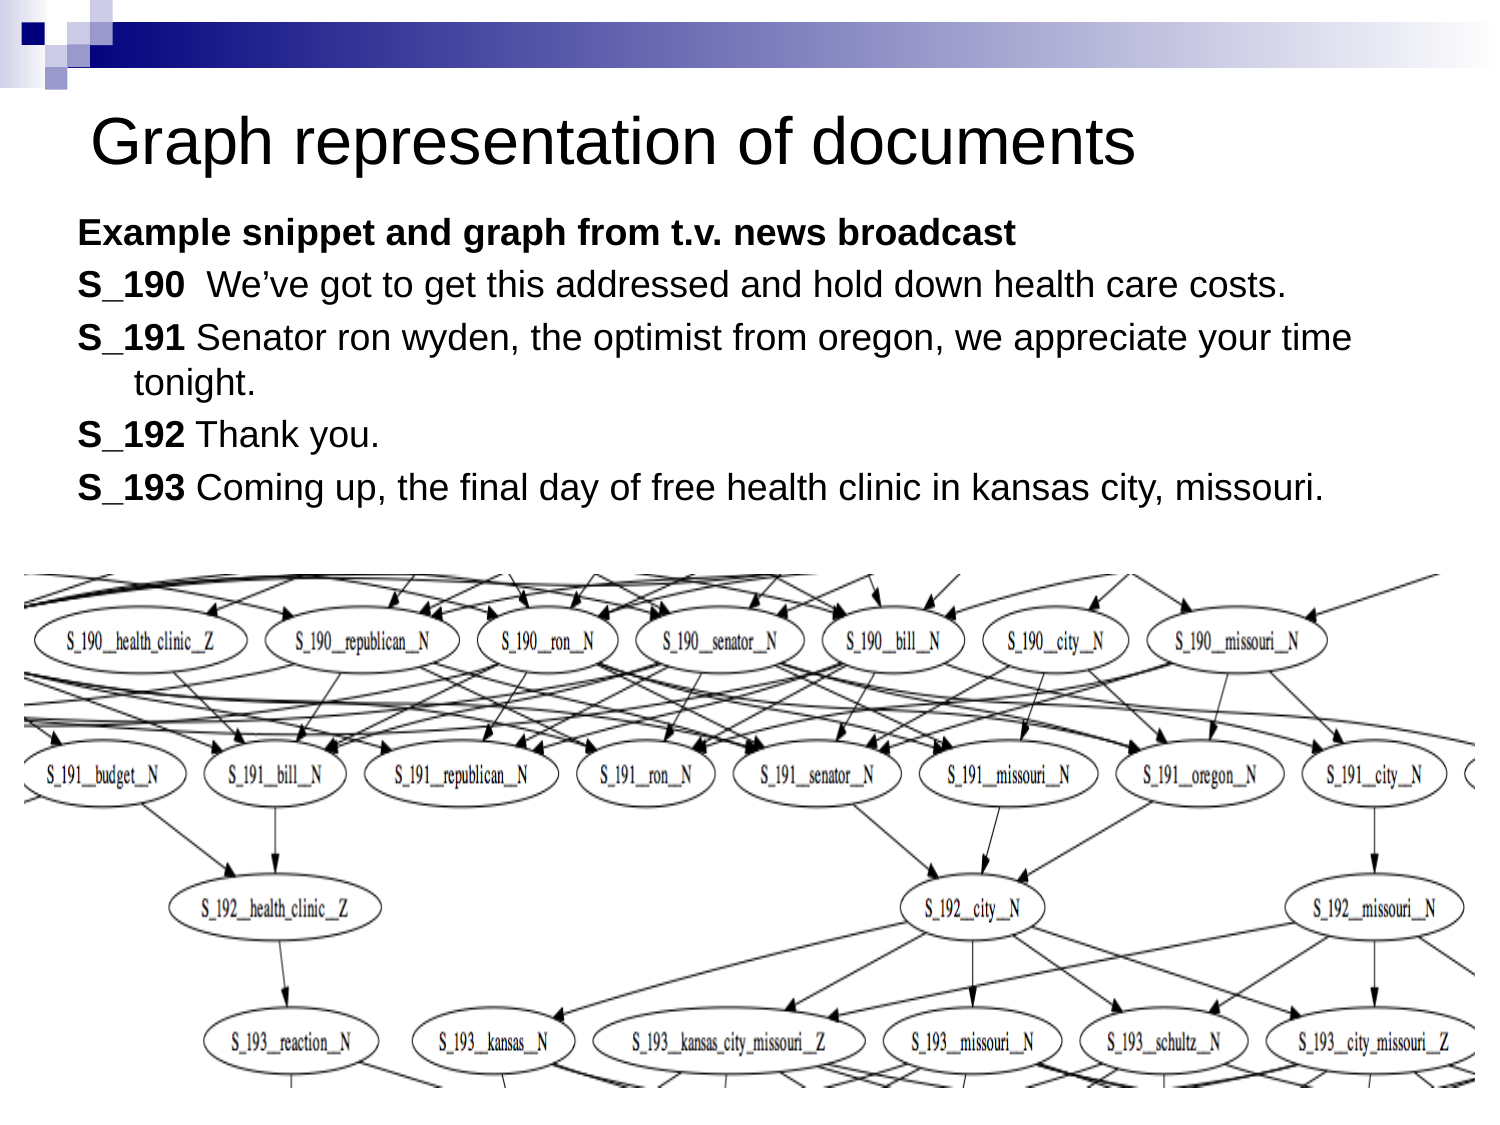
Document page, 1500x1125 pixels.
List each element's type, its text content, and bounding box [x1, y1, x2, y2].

list Example snippet and graph from t.v. news broadcast S_190 We’ve got to get this addressed and hold down health care costs. S_191 Senator ron wyden, the optimist from oregon, we appreciate your time tonight. S_192 Thank you. S_193 Coming up, the final day of free health clinic in kansas city, missouri. [62, 200, 1413, 573]
picture [24, 574, 1476, 1088]
title Graph representation of documents [75, 75, 1425, 200]
